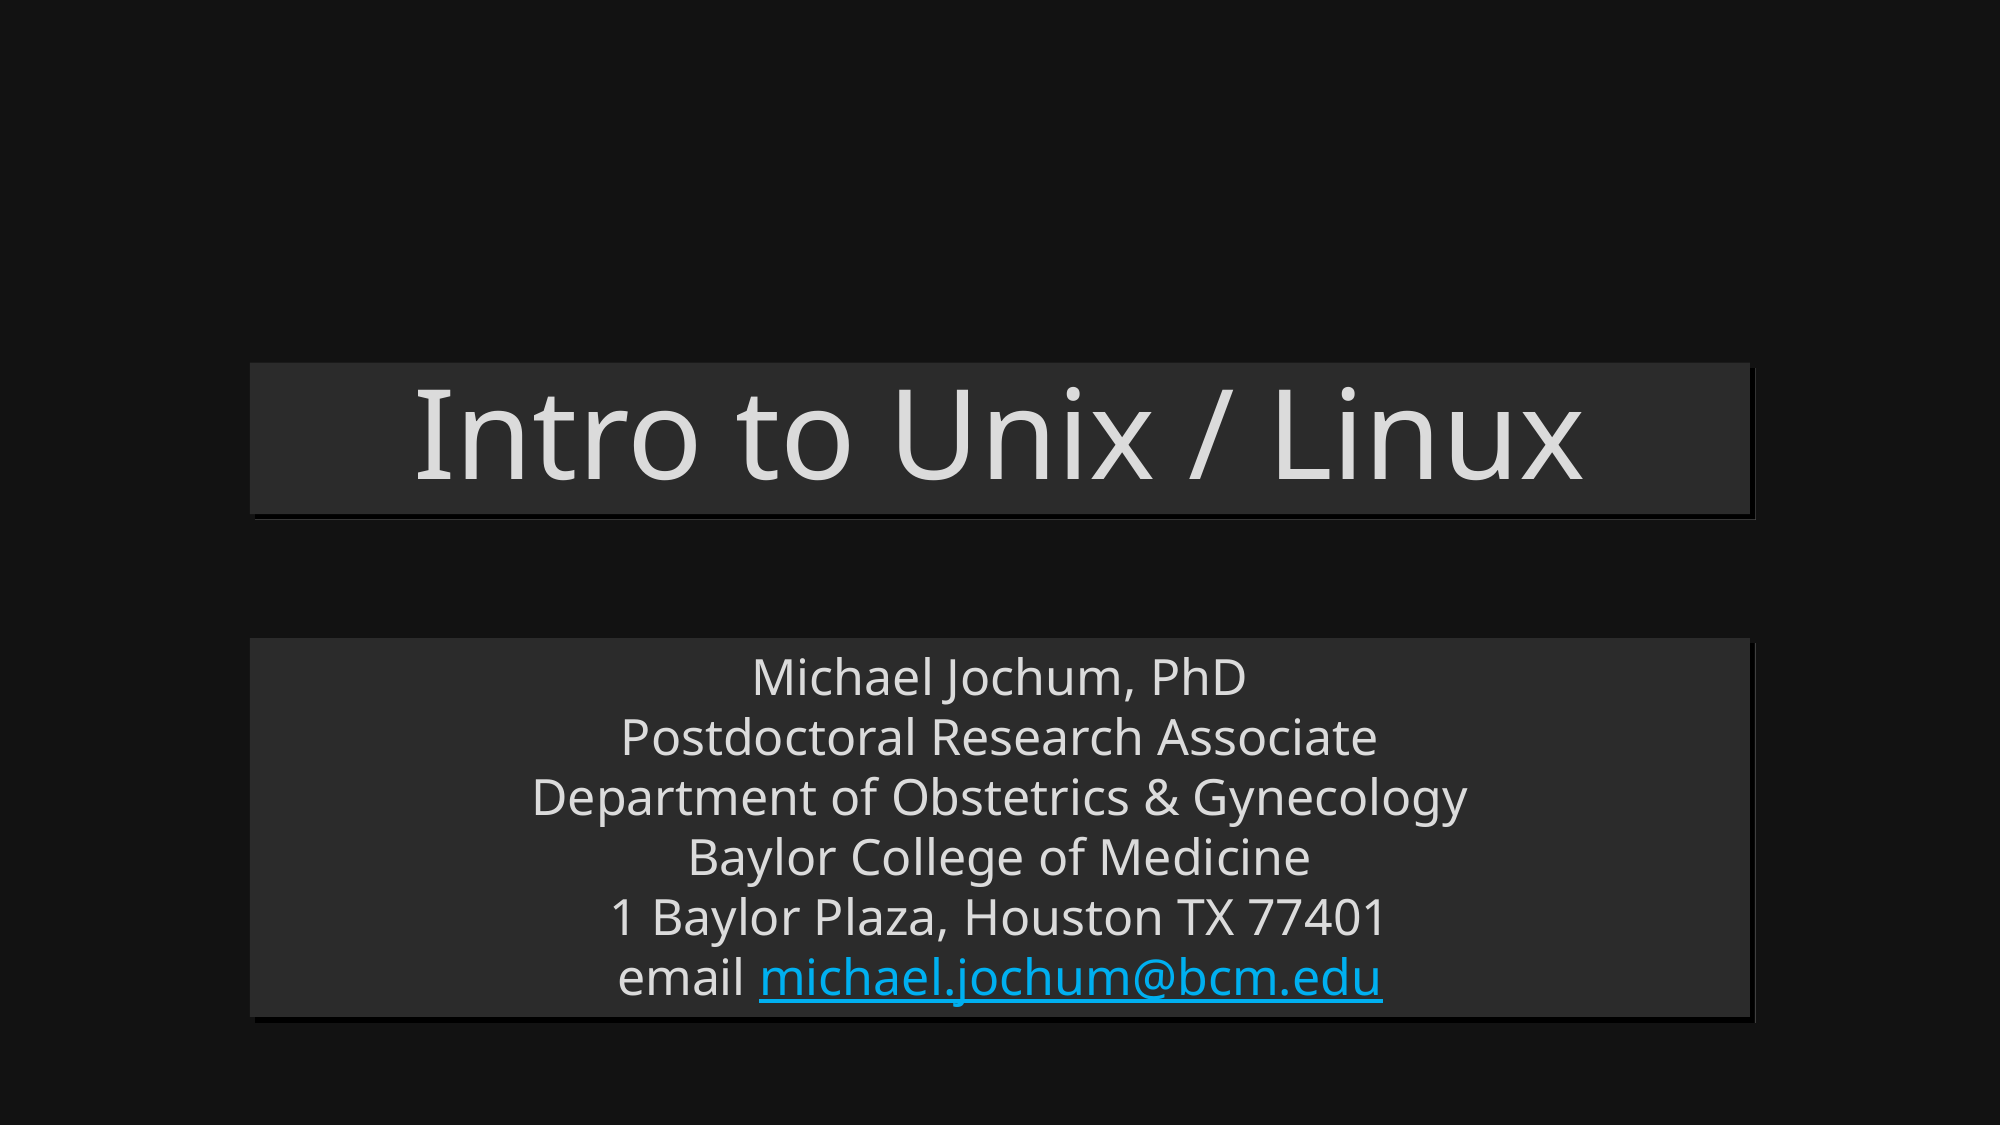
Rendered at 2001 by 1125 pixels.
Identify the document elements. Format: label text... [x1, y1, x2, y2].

title Intro to Unix / Linux [249, 362, 1750, 515]
subtitle Michael Jochum, PhD Postdoctoral Research Associate Department of Obstetrics & Gynecology Baylor College of Medicine 1 Baylor Plaza, Houston TX 77401 email michael.jochum@bcm.edu [249, 638, 1750, 1017]
